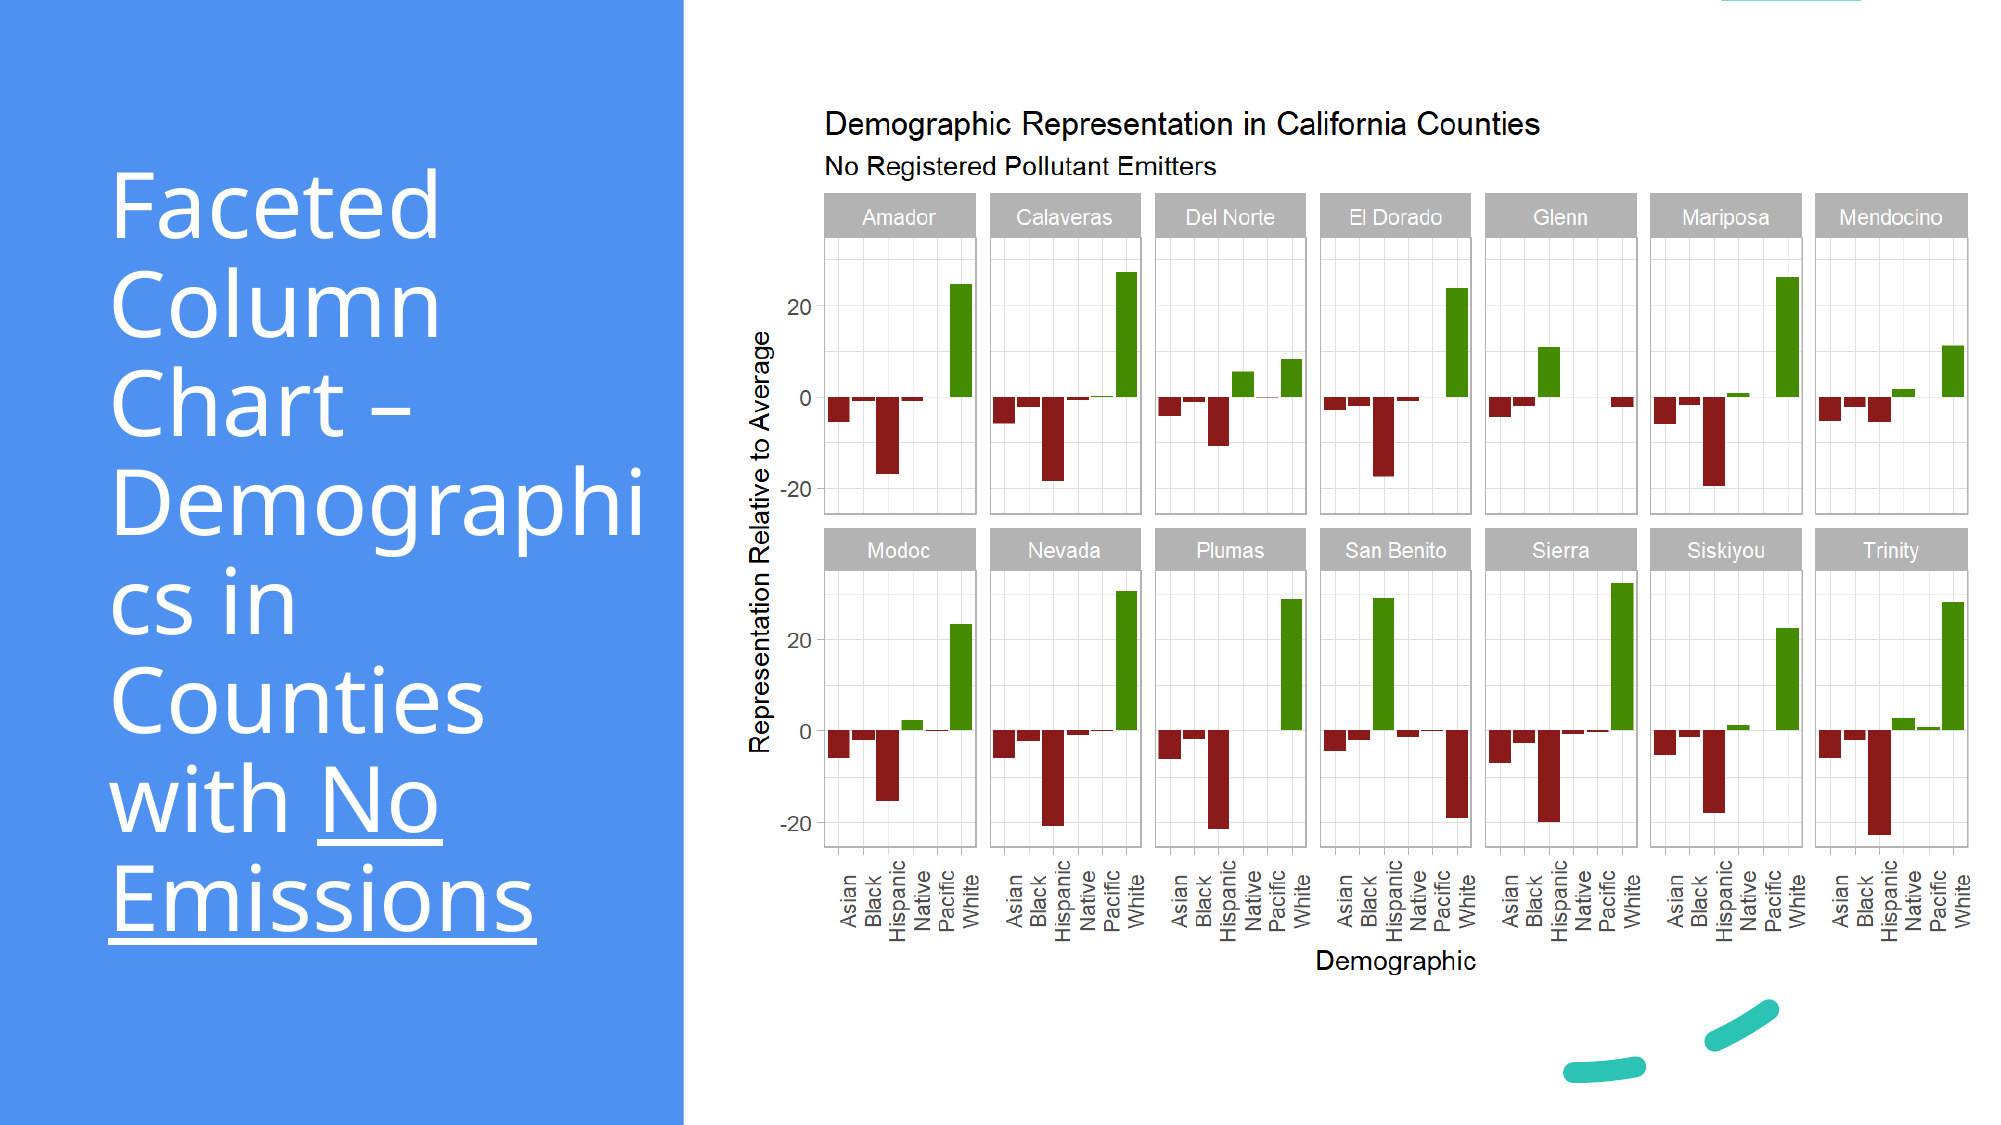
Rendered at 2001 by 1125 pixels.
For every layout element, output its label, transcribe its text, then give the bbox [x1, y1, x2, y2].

text_box [1572, 988, 1796, 1074]
picture [734, 96, 1981, 988]
title Faceted Column Chart – Demographics in Counties with No Emissions [93, 97, 684, 1014]
text_box [685, 0, 2000, 1125]
text_box [0, 0, 685, 1125]
